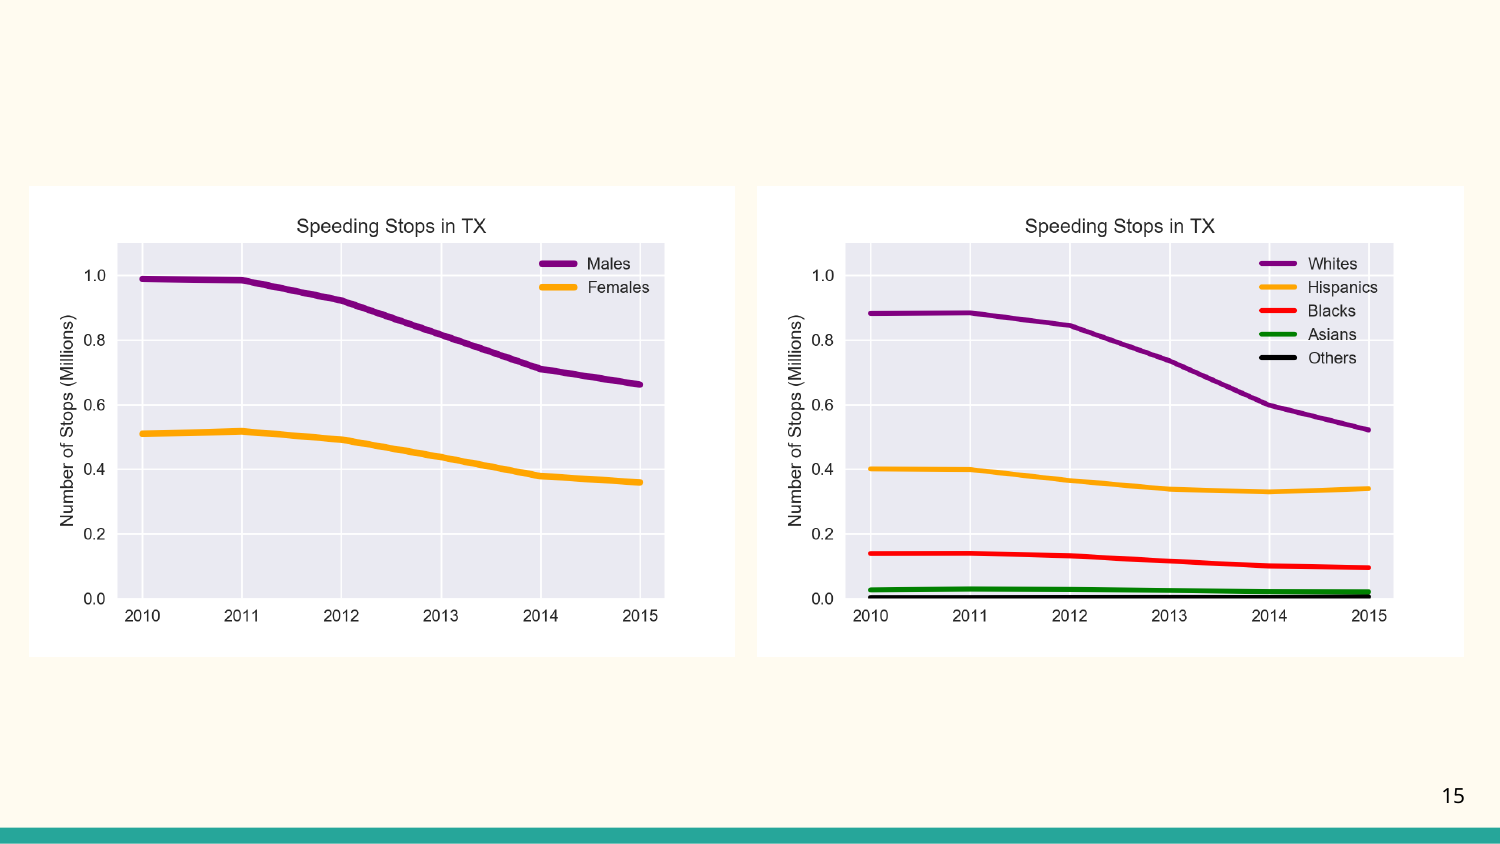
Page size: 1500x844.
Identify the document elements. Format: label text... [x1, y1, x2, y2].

slide_number ‹#› [1389, 764, 1480, 830]
picture [757, 186, 1464, 658]
picture [28, 186, 735, 658]
